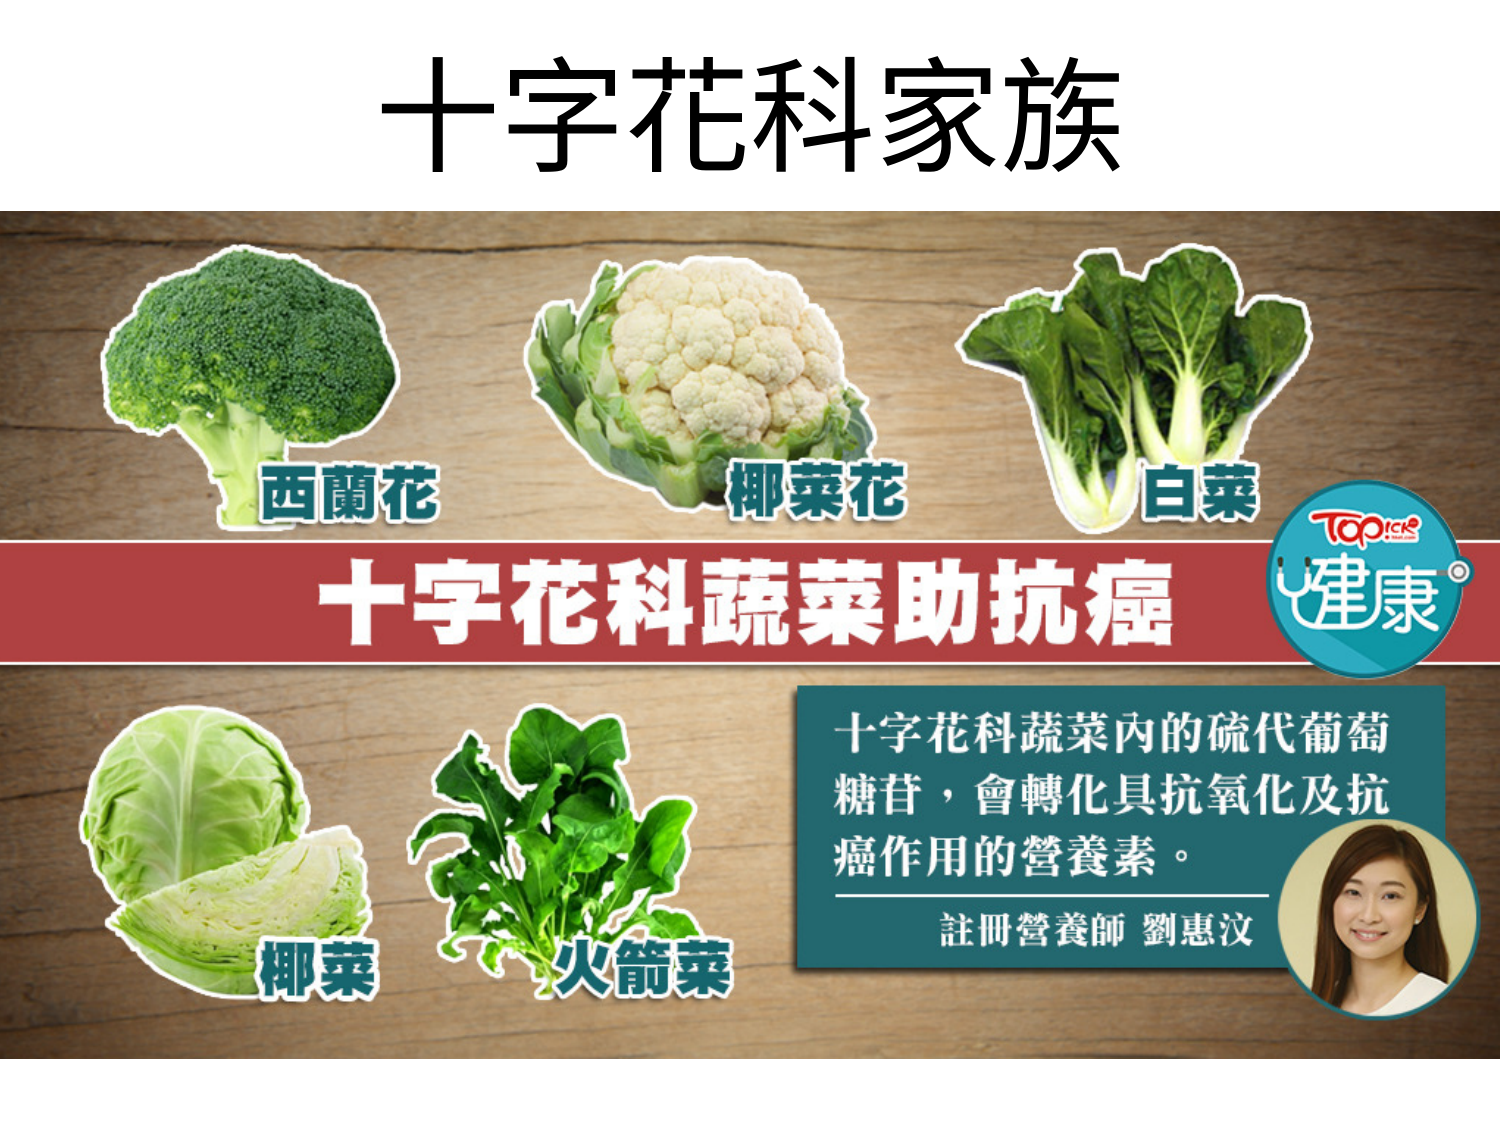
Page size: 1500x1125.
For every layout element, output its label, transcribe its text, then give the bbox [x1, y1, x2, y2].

title 十字花科家族 [75, 19, 1425, 207]
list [0, 210, 1500, 1059]
